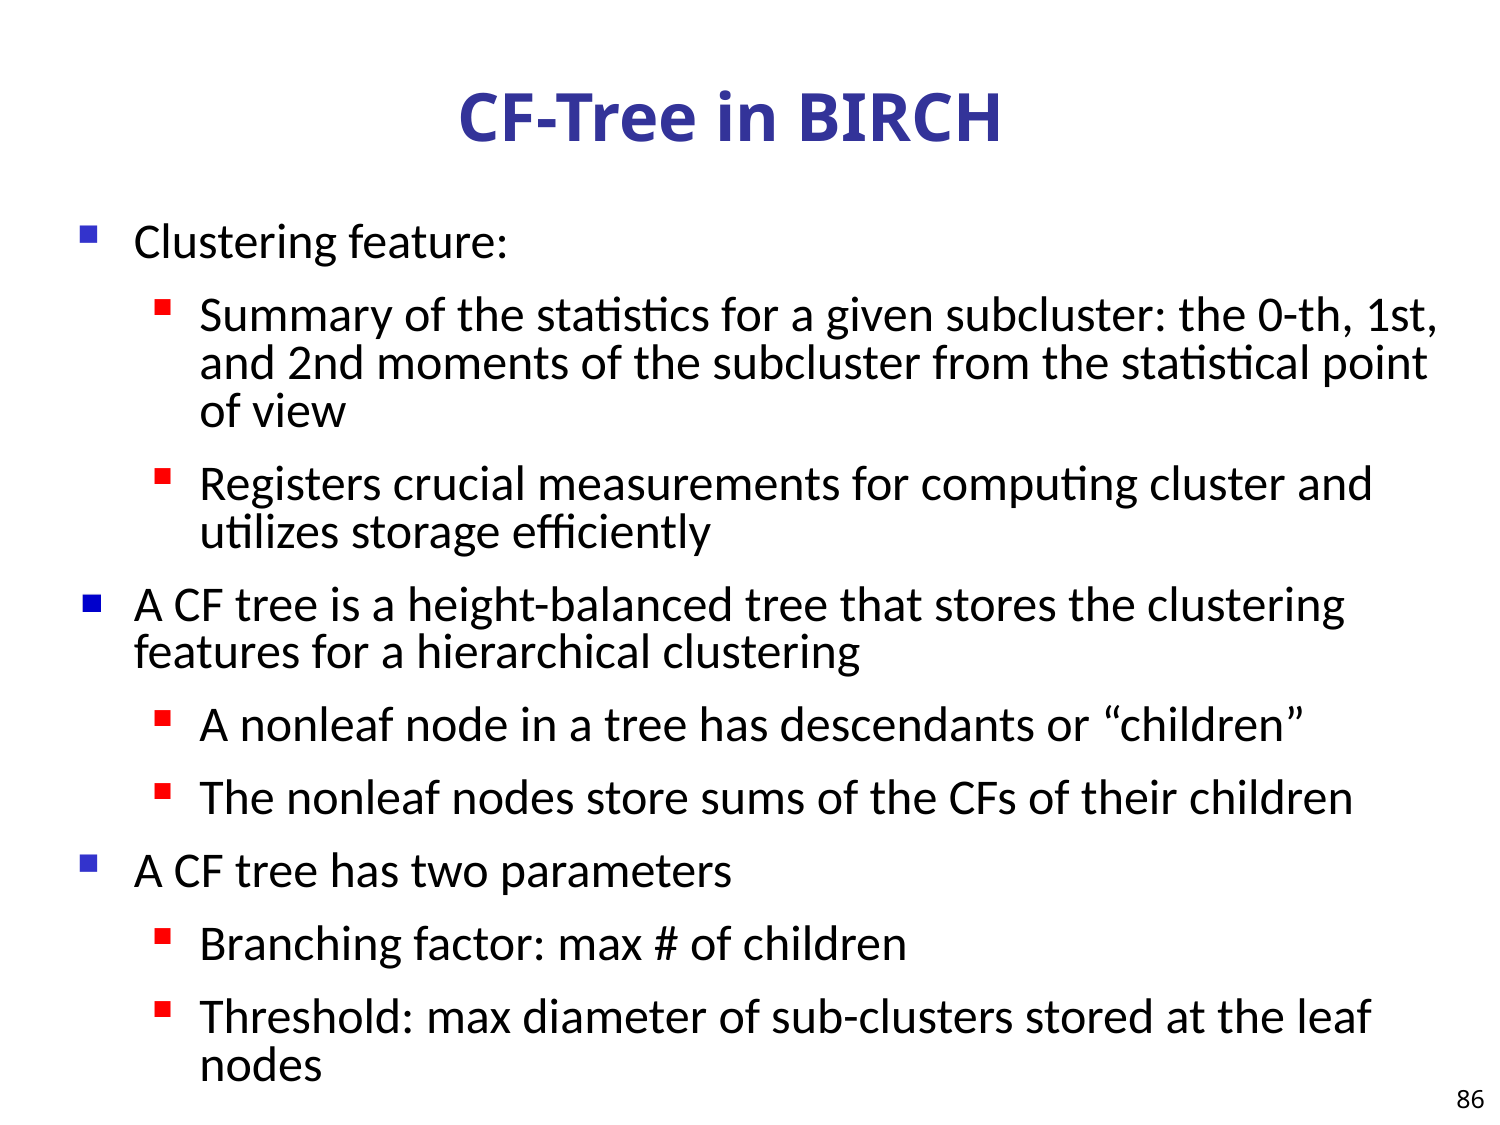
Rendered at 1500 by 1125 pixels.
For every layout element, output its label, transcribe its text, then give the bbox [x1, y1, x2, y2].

title CF-Tree in BIRCH [75, 62, 1388, 163]
list Clustering feature: Summary of the statistics for a given subcluster: the 0-th, 1st, and 2nd moments of the subcluster from the statistical point of view Registers crucial measurements for computing cluster and utilizes storage efficiently A CF tree is a height-balanced tree that stores the clustering features for a hierarchical clustering A nonleaf node in a tree has descendants or “children” The nonleaf nodes store sums of the CFs of their children A CF tree has two parameters Branching factor: max # of children Threshold: max diameter of sub-clusters stored at the leaf nodes [62, 212, 1475, 1100]
slide_number 86 [1187, 1062, 1500, 1125]
picture [77, 589, 101, 612]
